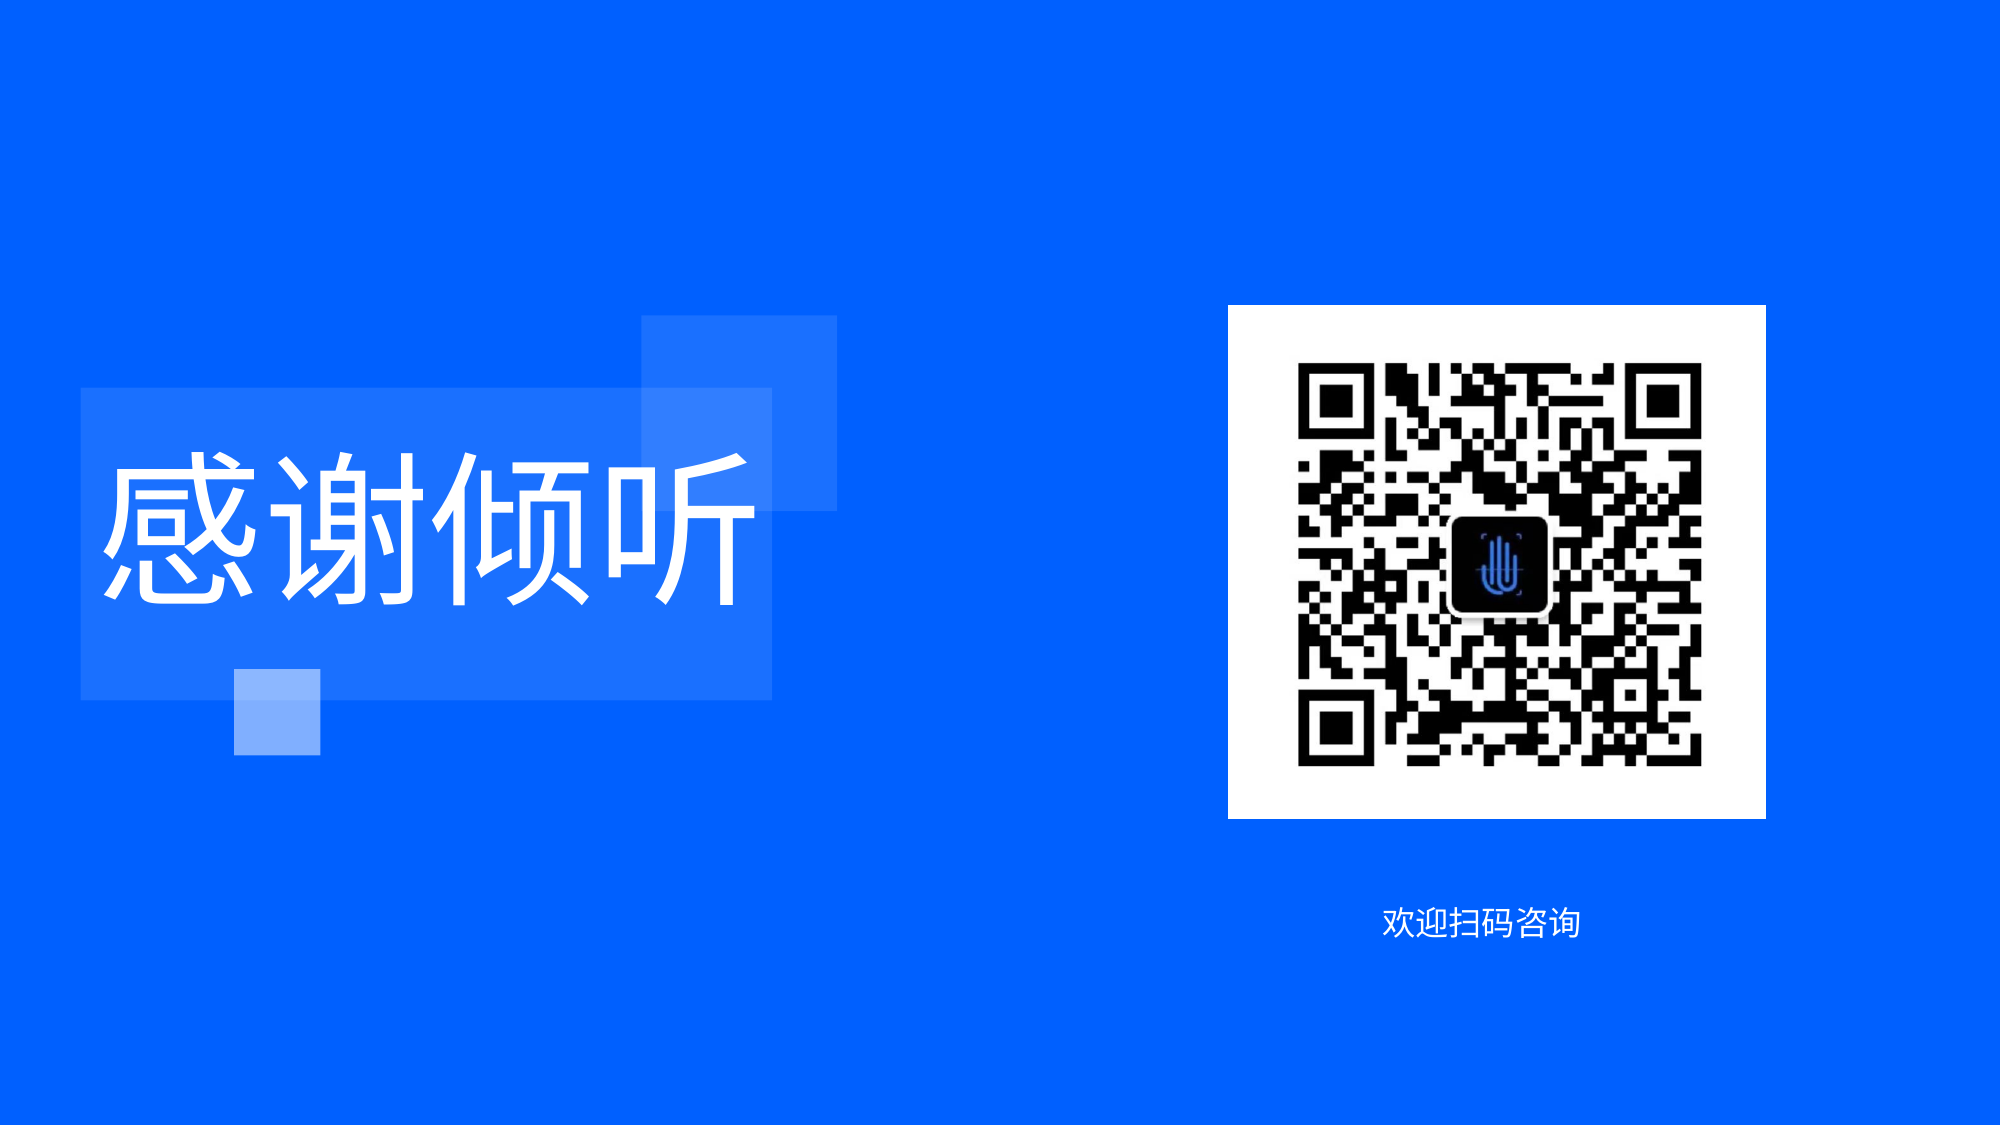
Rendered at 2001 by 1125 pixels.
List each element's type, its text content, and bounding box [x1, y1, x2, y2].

text_box 欢迎扫码咨询 [1377, 878, 1587, 947]
picture [1228, 305, 1767, 820]
text_box 感谢倾听 [92, 459, 795, 629]
text_box [80, 387, 773, 701]
text_box [641, 315, 838, 512]
text_box [234, 669, 321, 756]
